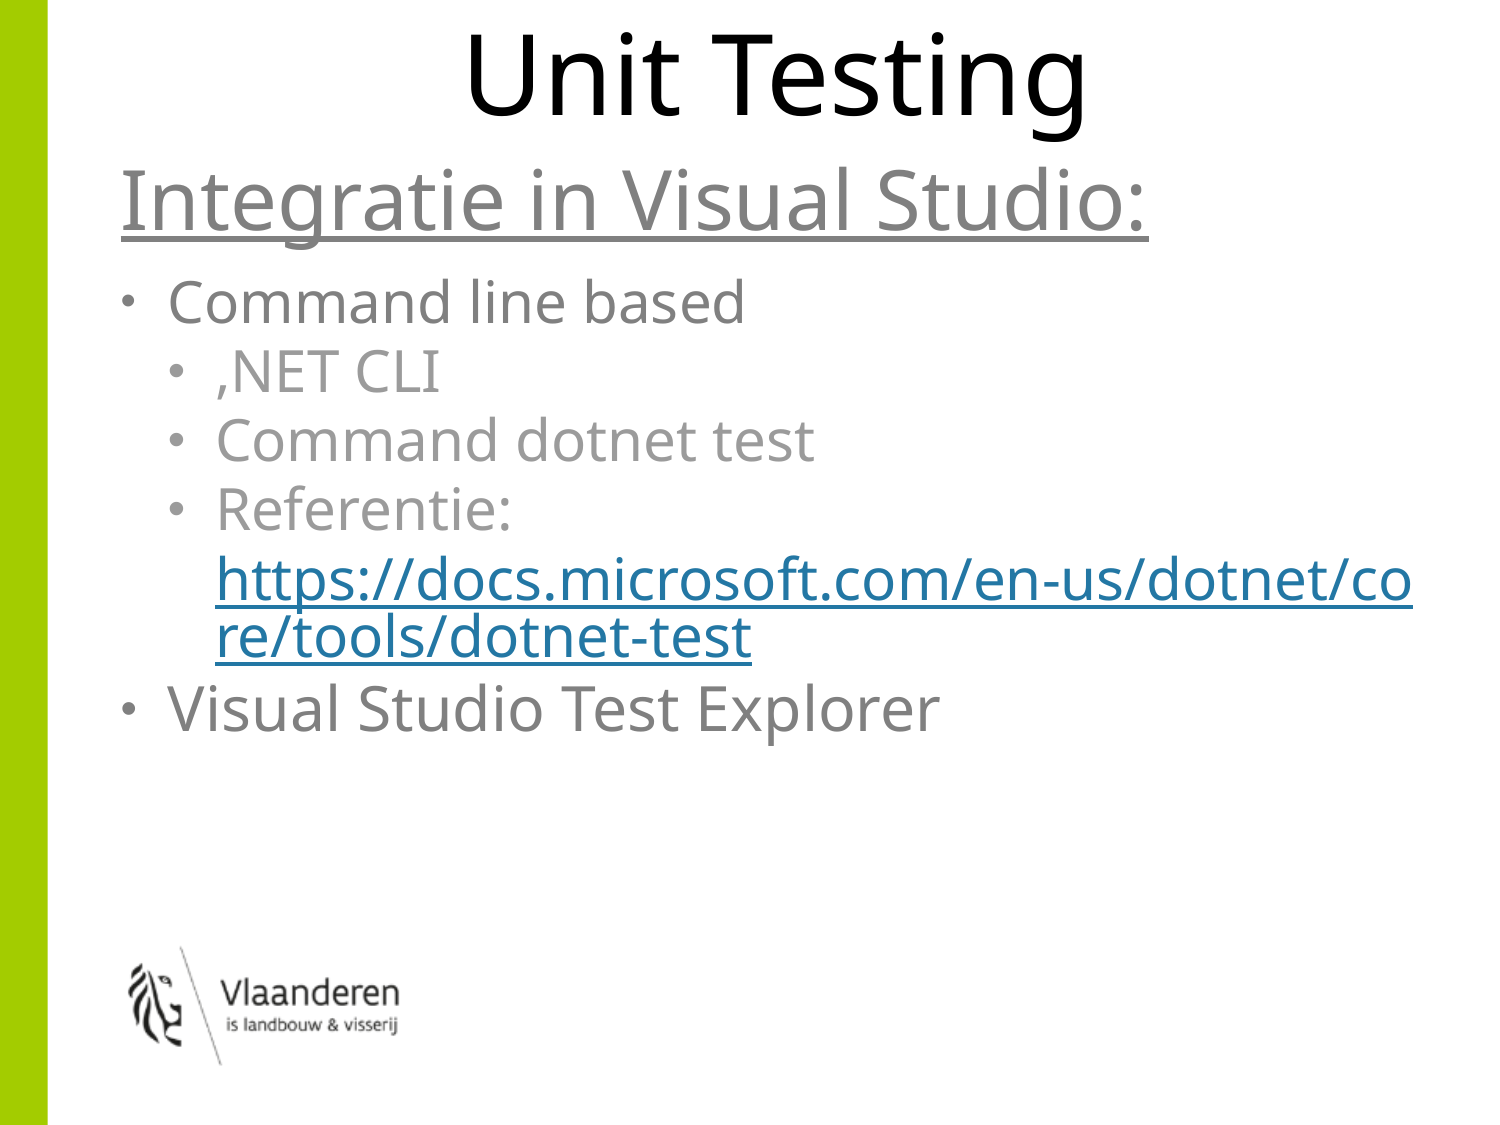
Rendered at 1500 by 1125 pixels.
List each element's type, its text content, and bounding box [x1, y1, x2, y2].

list Integratie in Visual Studio: [73, 158, 1416, 256]
title Unit Testing [105, 58, 1448, 168]
picture [105, 940, 443, 1072]
list Command line based ,NET CLI Command dotnet test Referentie: https://docs.microsoft.com/en-us/dotnet/core/tools/dotnet-test Visual Studio Test Explorer [73, 272, 1416, 884]
